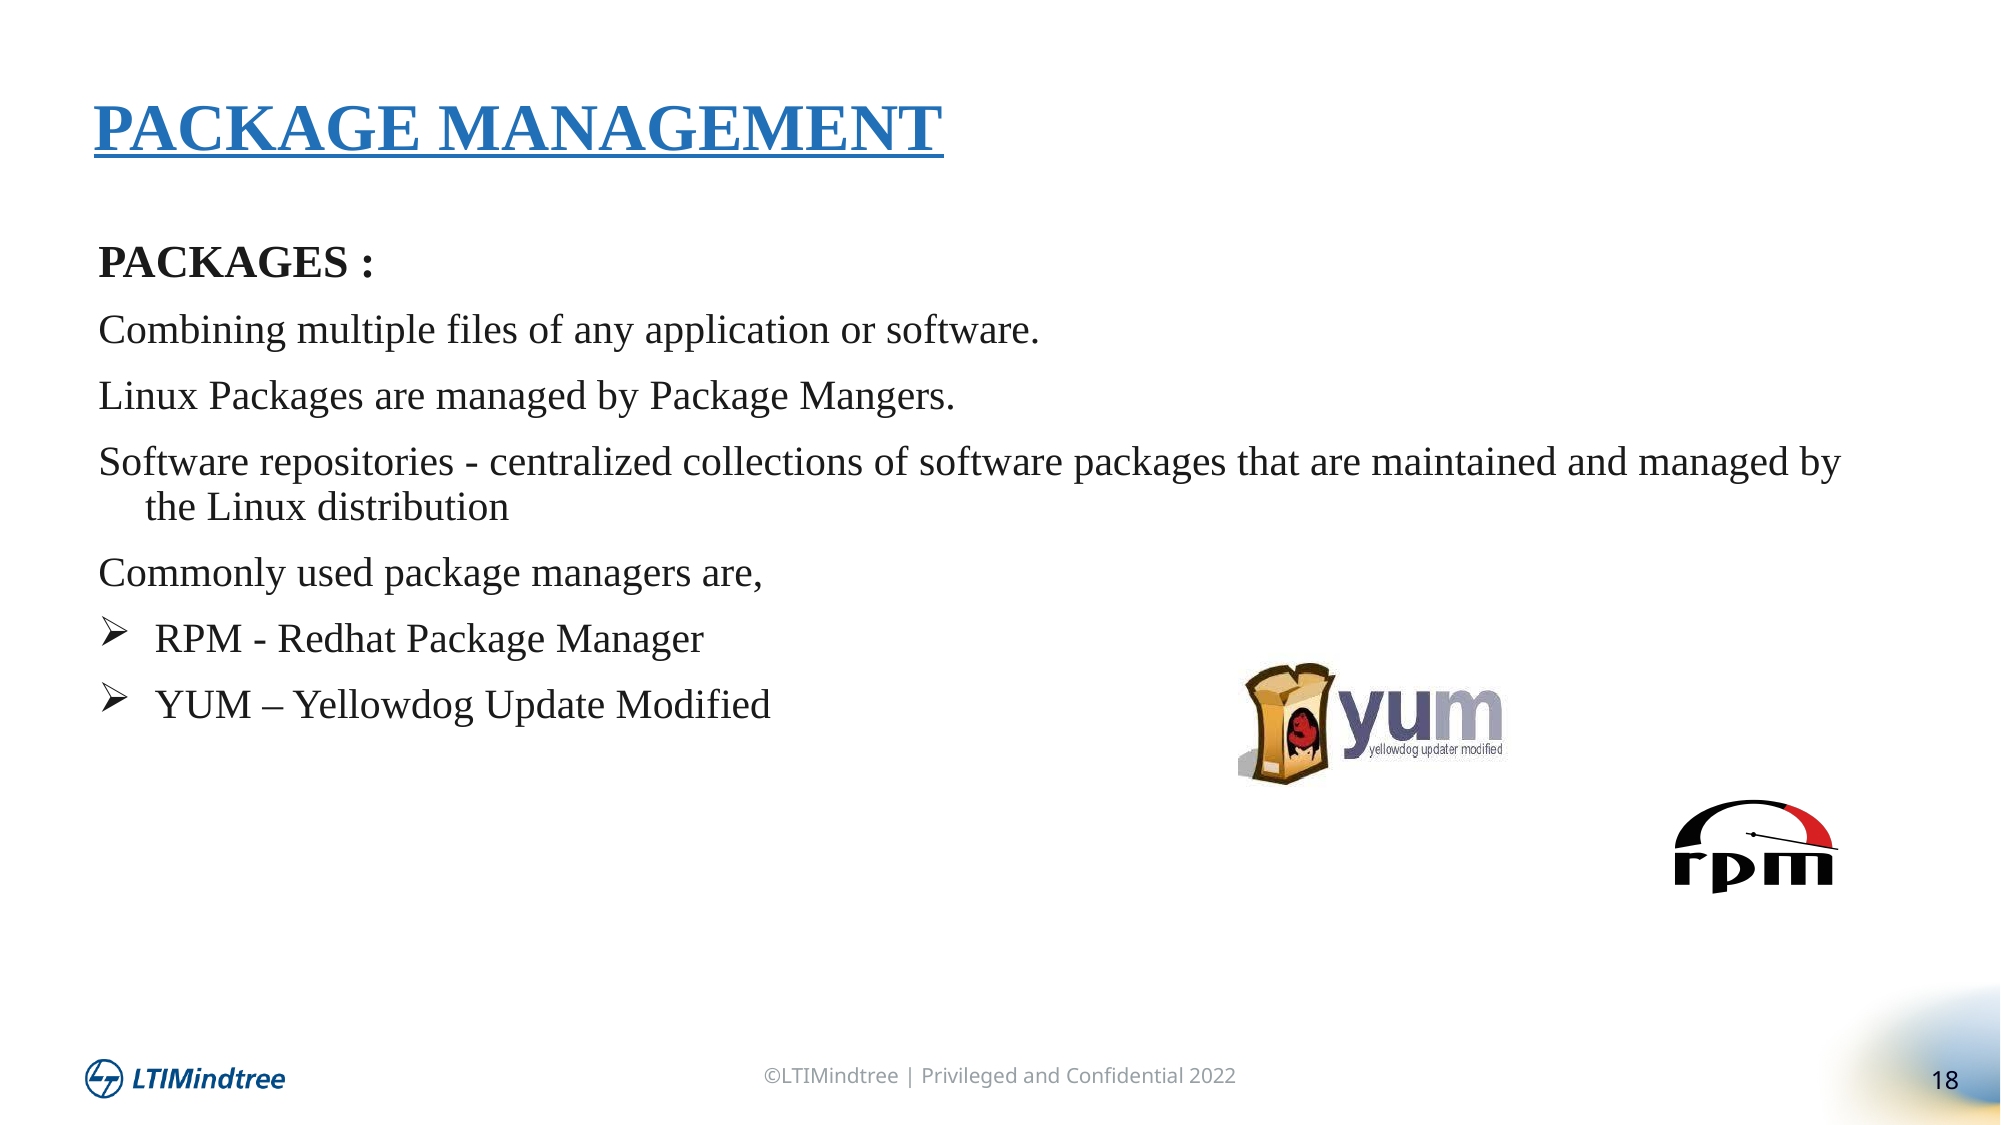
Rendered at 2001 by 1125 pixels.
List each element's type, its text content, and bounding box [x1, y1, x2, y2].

picture [1673, 798, 1840, 895]
list PACKAGES : Combining multiple files of any application or software. Linux Packages are managed by Package Mangers. Software repositories - centralized collections of software packages that are maintained and managed by the Linux distribution Commonly used package managers are, RPM - Redhat Package Manager YUM – Yellowdog Update Modified [83, 230, 1894, 949]
picture [1774, 966, 2001, 1125]
picture [1238, 653, 1511, 799]
title PACKAGE MANAGEMENT [78, 75, 1455, 184]
